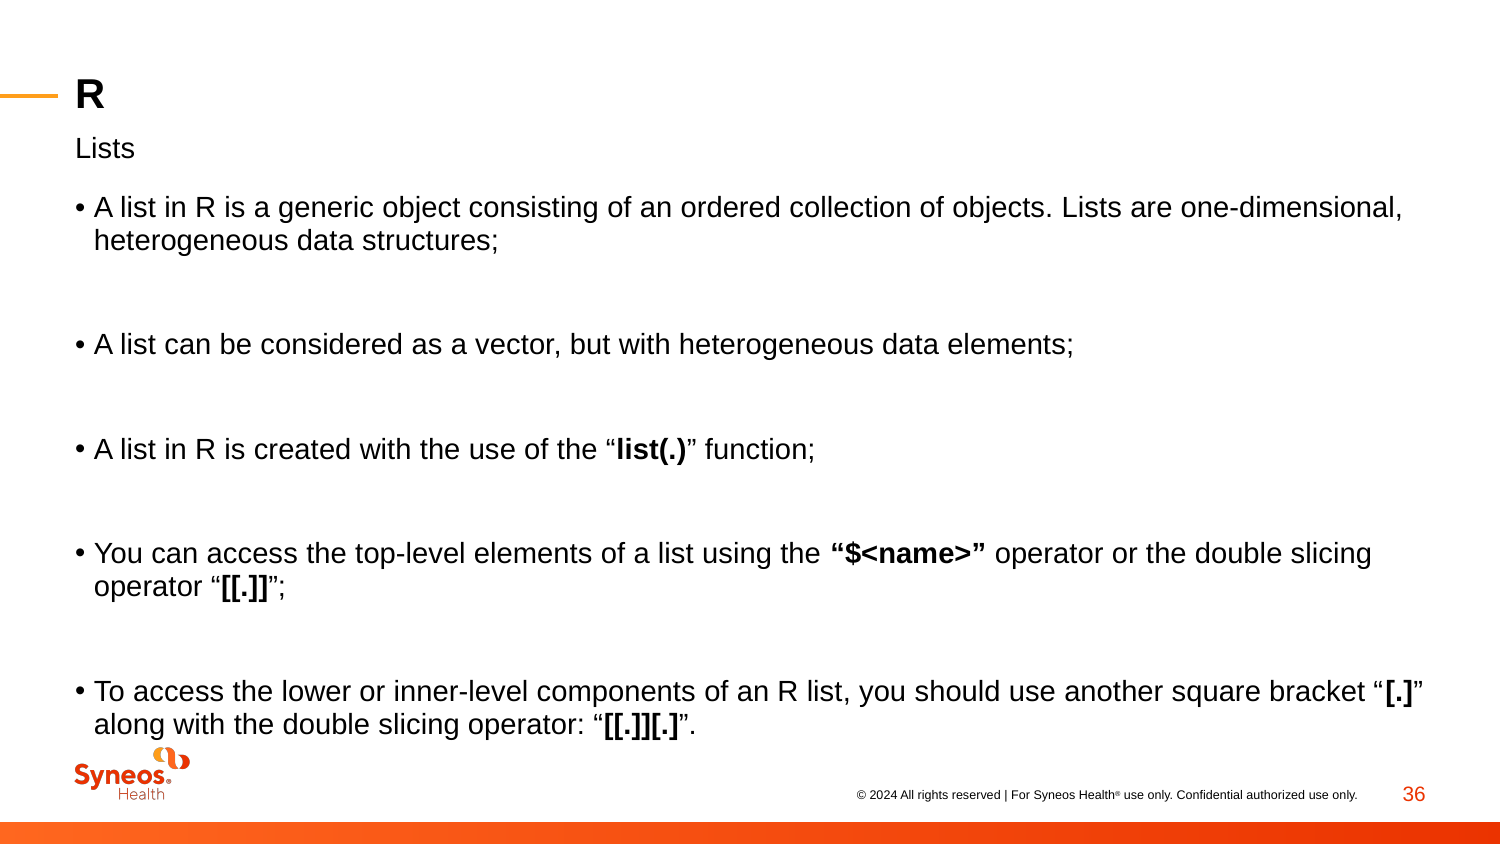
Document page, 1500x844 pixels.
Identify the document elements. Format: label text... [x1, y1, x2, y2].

list Lists [75, 124, 1425, 163]
list A list in R is a generic object consisting of an ordered collection of objects. Lists are one-dimensional, heterogeneous data structures; A list can be considered as a vector, but with heterogeneous data elements; A list in R is created with the use of the “list(.)” function; You can access the top-level elements of a list using the “$<name>” operator or the double slicing operator “[[.]]”; To access the lower or inner-level components of an R list, you should use another square bracket “[.]” along with the double slicing operator: “[[.]][.]”. [75, 191, 1425, 710]
title R [75, 58, 1425, 118]
picture [70, 743, 194, 804]
